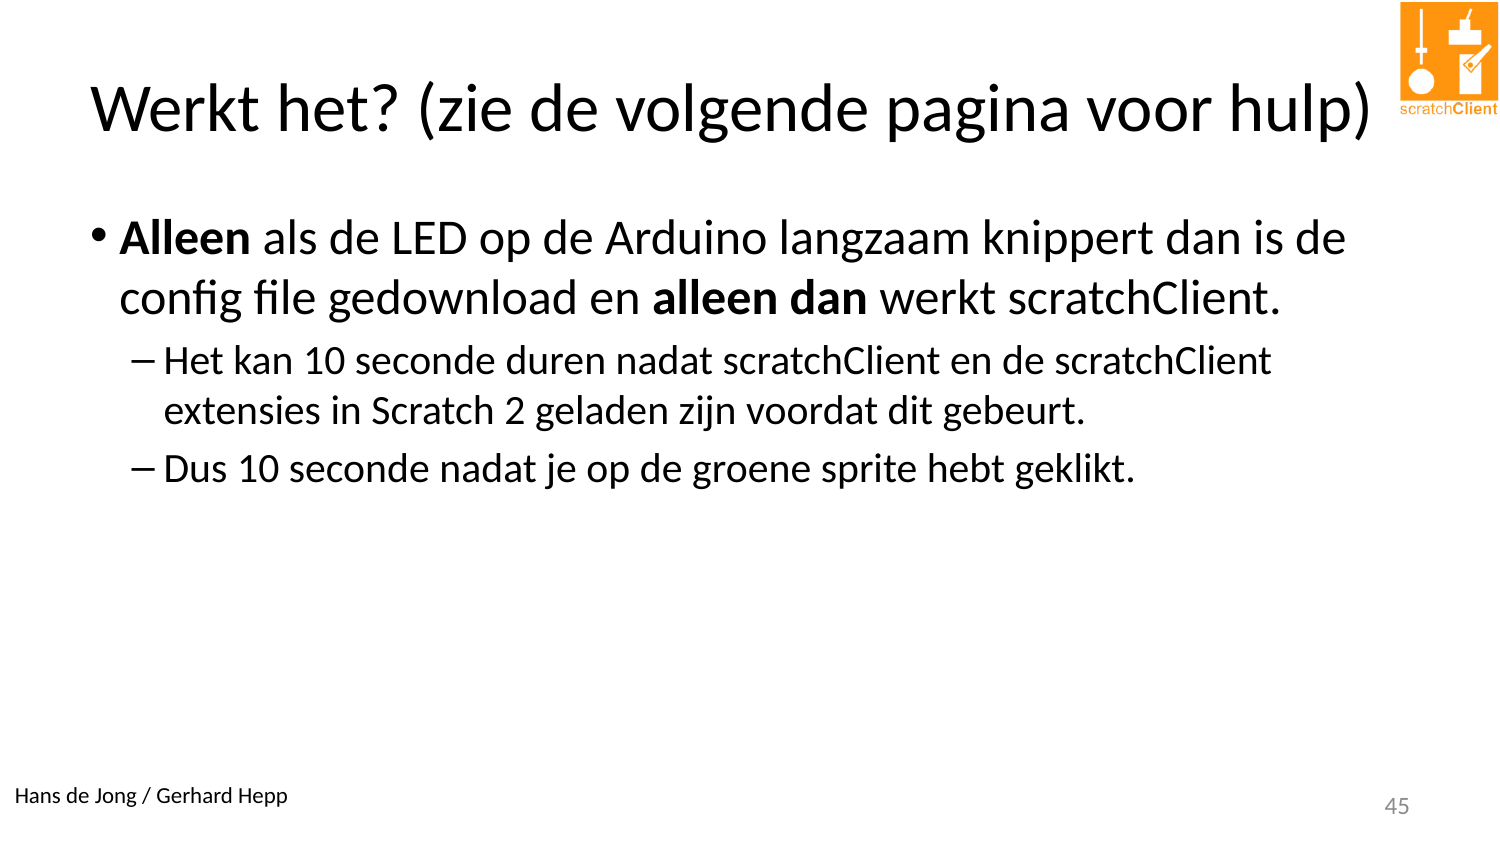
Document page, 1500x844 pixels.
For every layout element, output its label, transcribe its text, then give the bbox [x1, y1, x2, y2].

title Werkt het? (zie de volgende pagina voor hulp) [75, 33, 1425, 175]
slide_number 45 [1340, 782, 1425, 827]
list Alleen als de LED op de Arduino langzaam knippert dan is de config file gedownload en alleen dan werkt scratchClient. Het kan 10 seconde duren nadat scratchClient en de scratchClient extensies in Scratch 2 geladen zijn voordat dit gebeurt. Dus 10 seconde nadat je op de groene sprite hebt geklikt. [75, 196, 1425, 754]
picture [1398, 2, 1499, 118]
